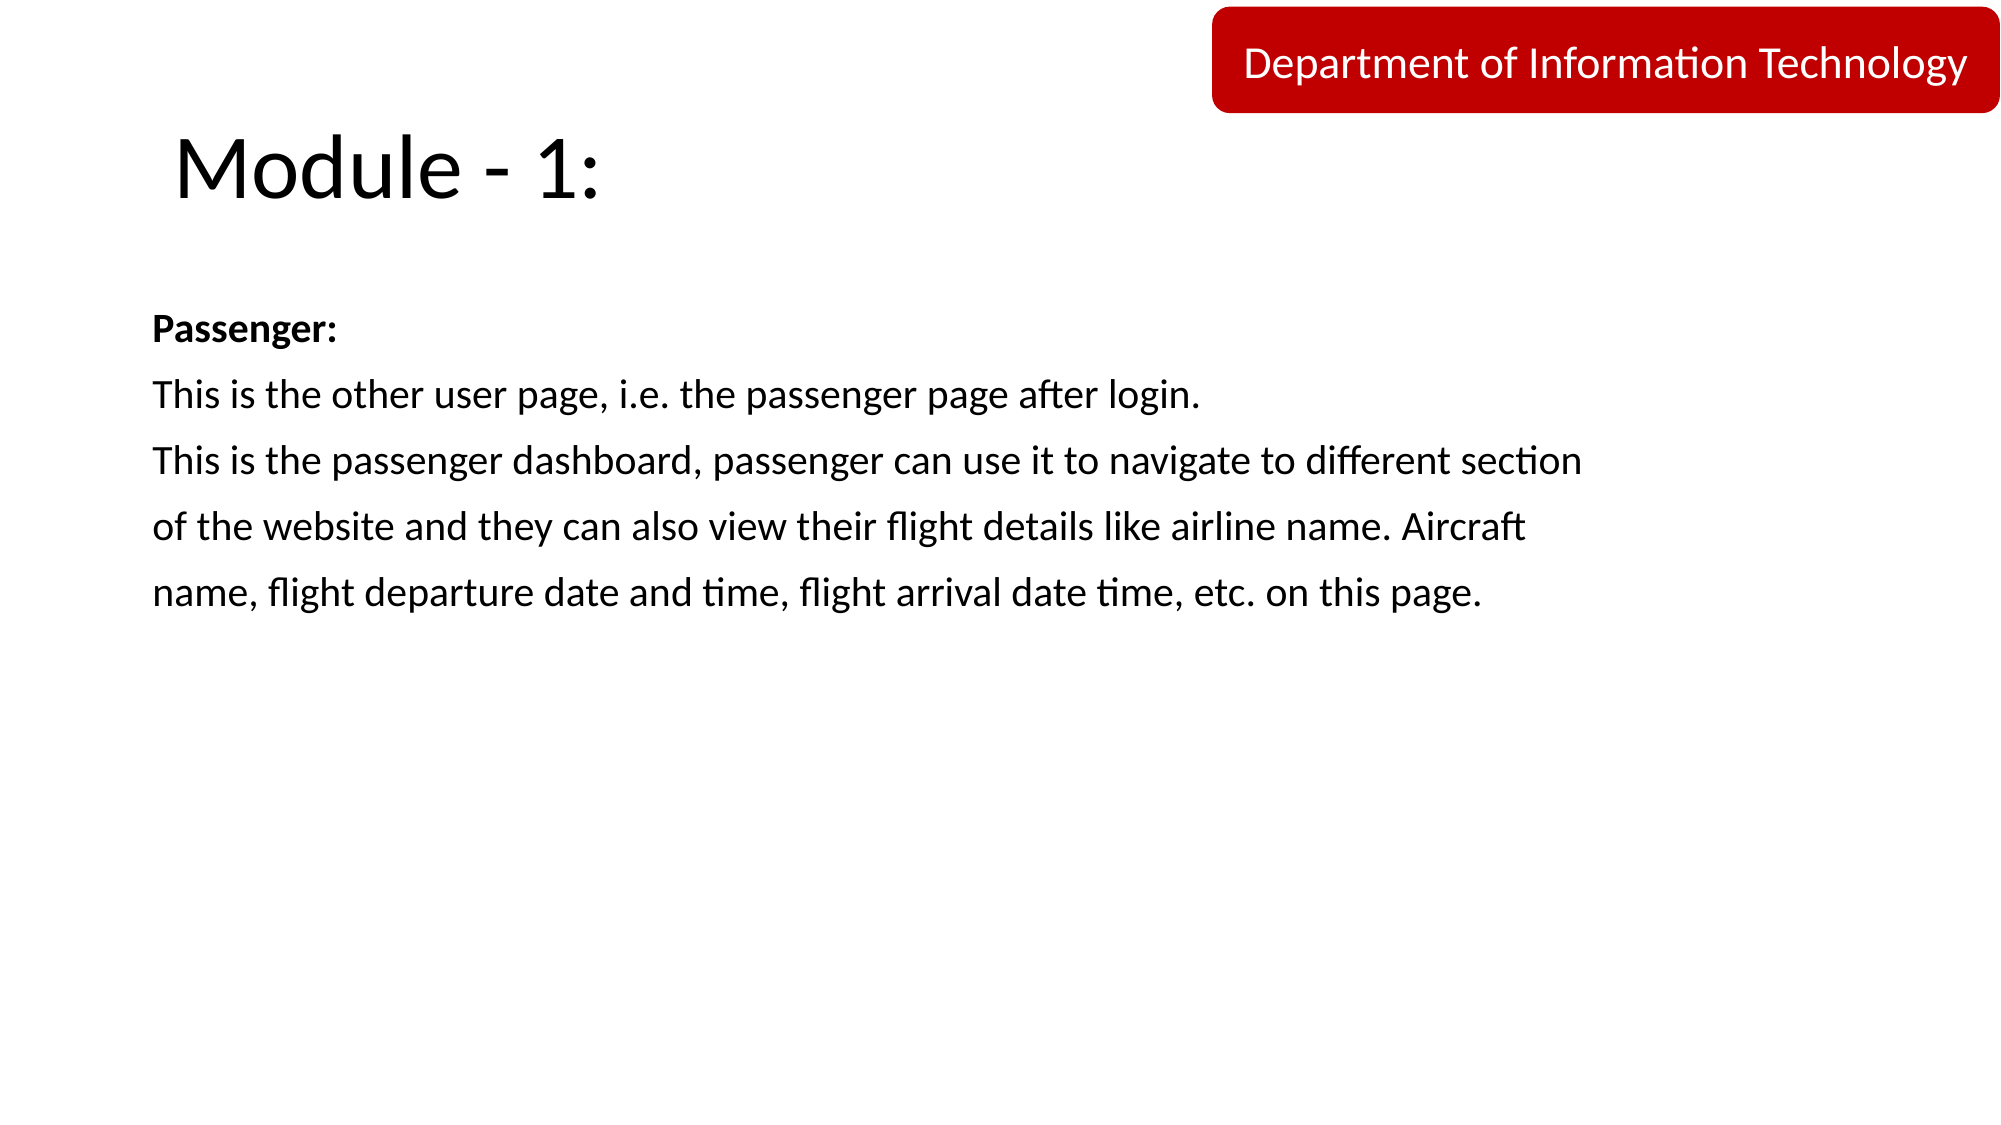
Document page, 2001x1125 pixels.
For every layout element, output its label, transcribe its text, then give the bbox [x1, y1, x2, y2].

list Passenger: This is the other user page, i.e. the passenger page after login. This is the passenger dashboard, passenger can use it to navigate to different section of the website and they can also view their flight details like airline name. Aircraft name, flight departure date and time, flight arrival date time, etc. on this page. [137, 299, 1863, 1014]
title Module - 1: [137, 59, 1863, 278]
